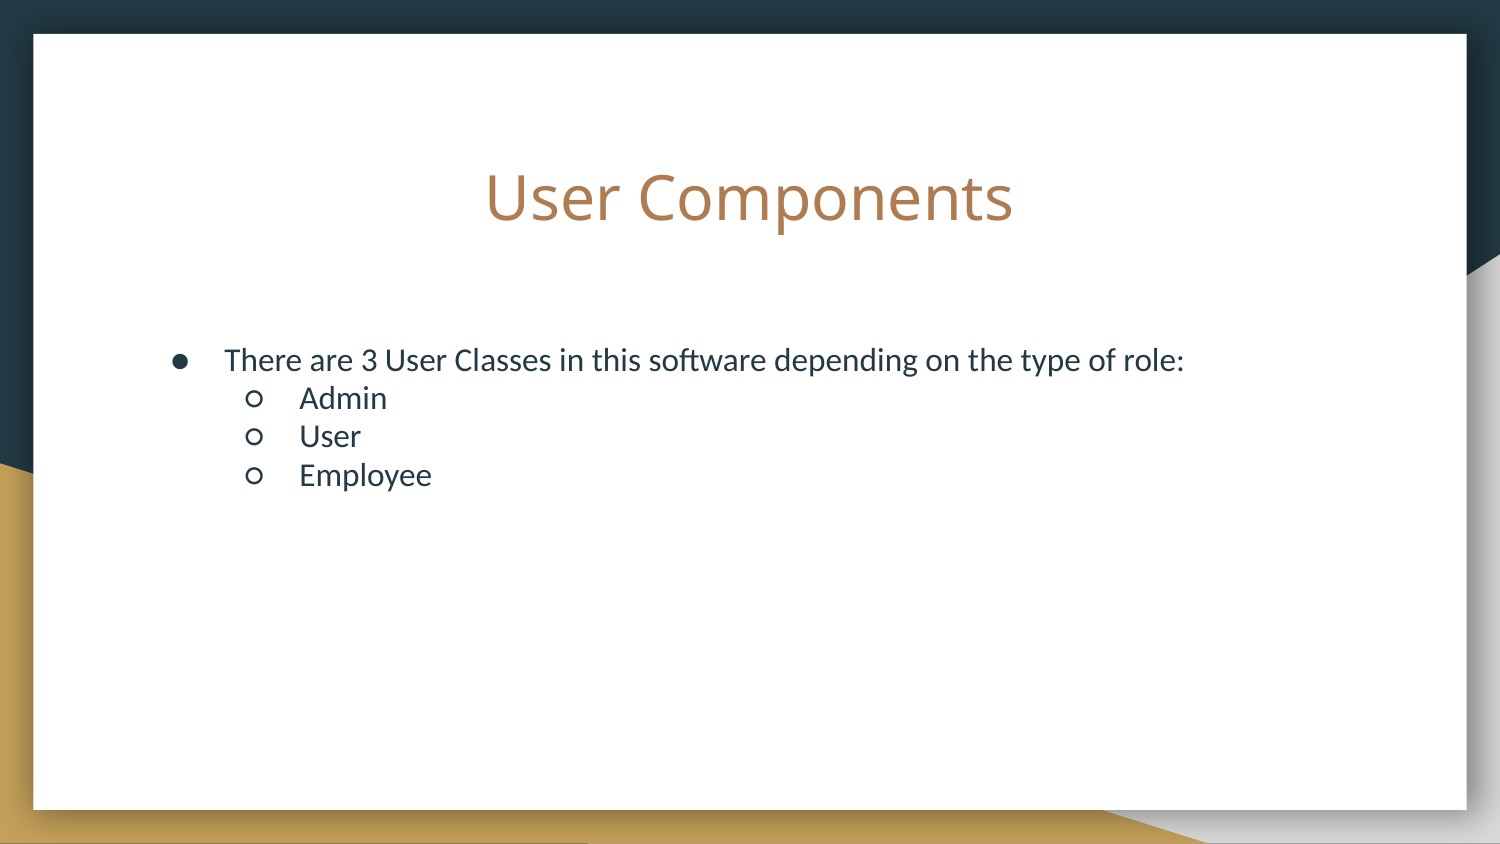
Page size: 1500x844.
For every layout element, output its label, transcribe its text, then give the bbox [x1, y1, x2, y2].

list There are 3 User Classes in this software depending on the type of role: Admin User Employee [134, 326, 1366, 729]
title User Components [134, 138, 1366, 296]
